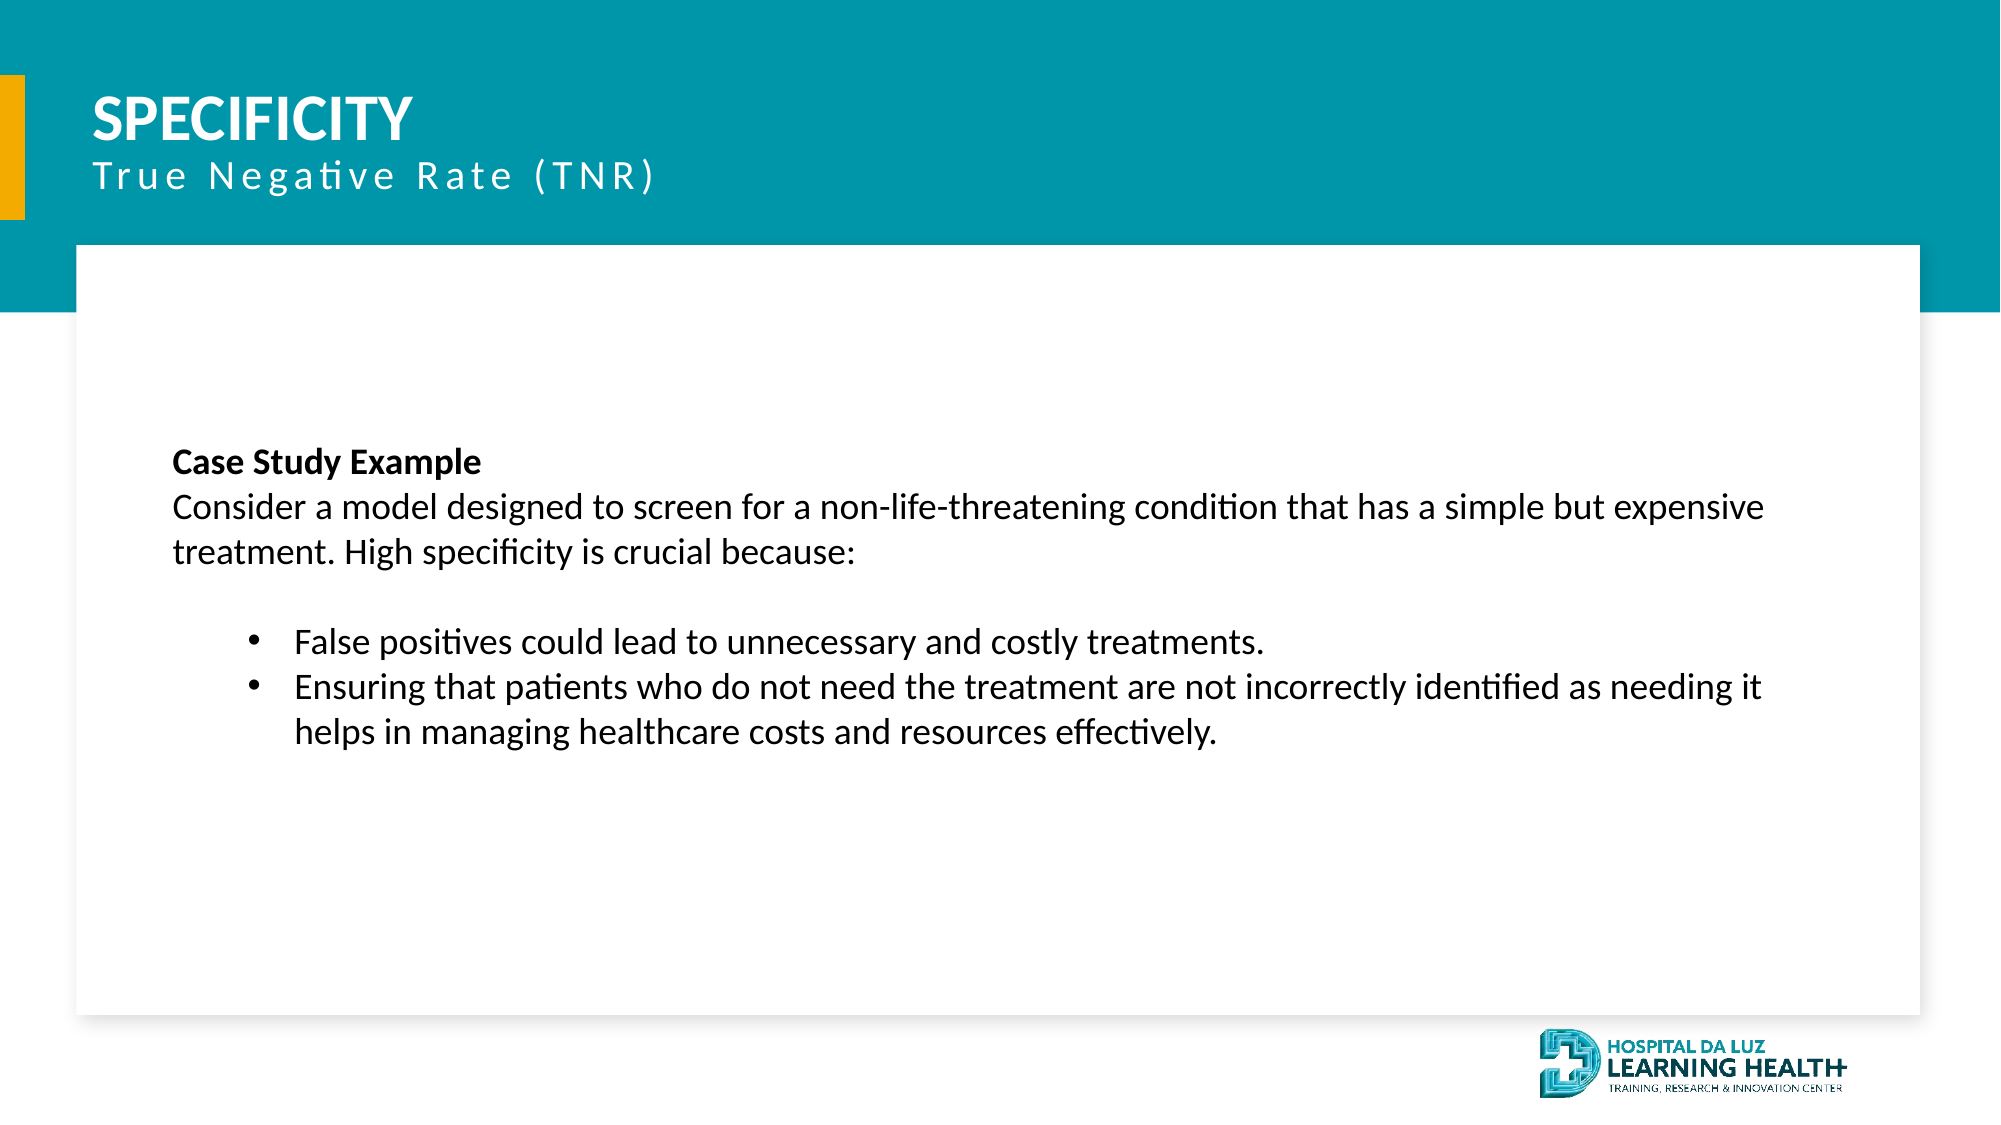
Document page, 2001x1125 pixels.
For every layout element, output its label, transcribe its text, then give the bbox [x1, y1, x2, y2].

text_box Case Study Example Consider a model designed to screen for a non-life-threatening condition that has a simple but expensive treatment. High specificity is crucial because: False positives could lead to unnecessary and costly treatments. Ensuring that patients who do not need the treatment are not incorrectly identified as needing it helps in managing healthcare costs and resources effectively. [157, 429, 1847, 760]
title True Negative Rate (TNR) [77, 152, 1939, 200]
picture [1524, 1015, 1863, 1113]
list SPECIFICITY [77, 75, 1939, 143]
